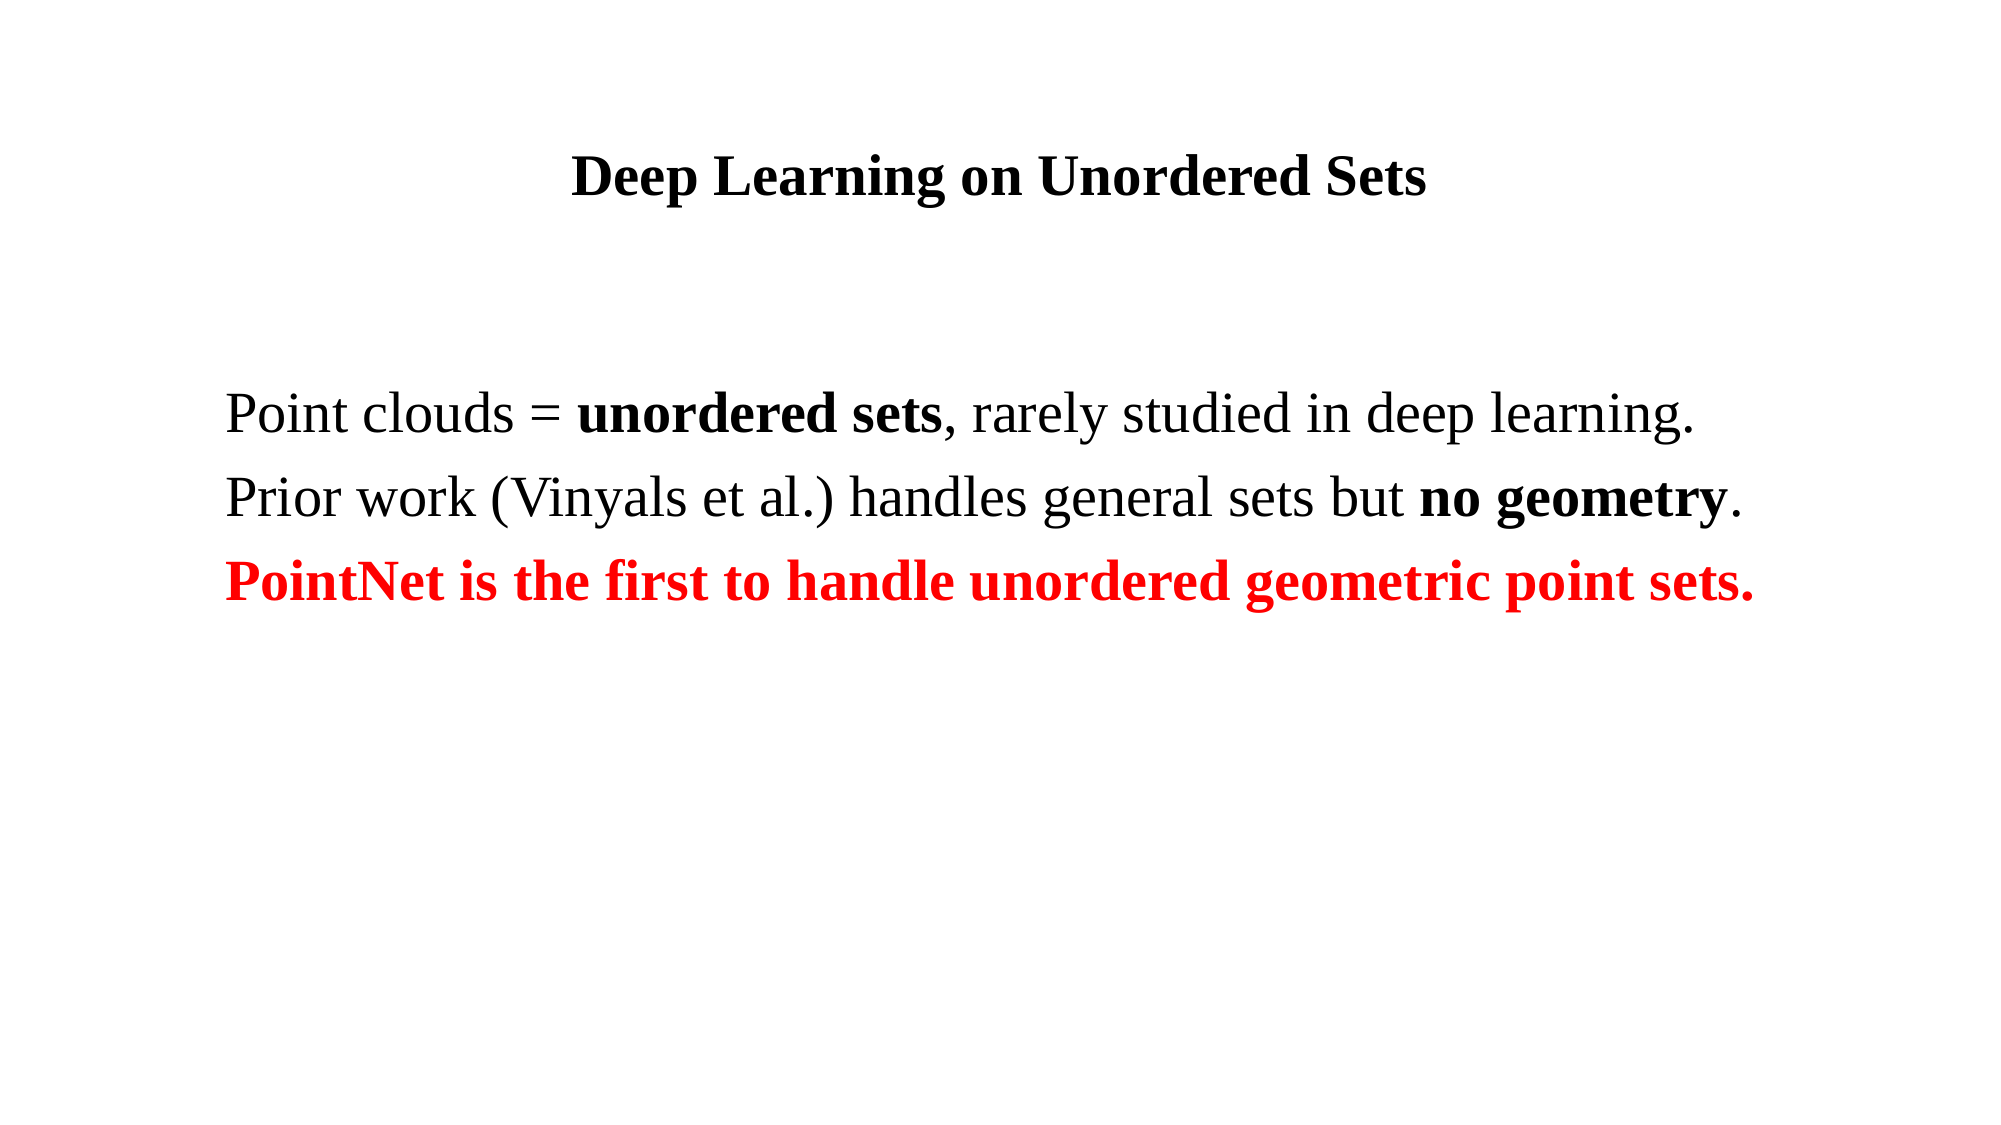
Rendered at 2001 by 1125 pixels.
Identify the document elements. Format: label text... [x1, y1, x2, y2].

text_box Deep Learning on Unordered Sets [489, 95, 1511, 216]
list Point clouds = unordered sets, rarely studied in deep learning. Prior work (Vinyals et al.) handles general sets but no geometry. PointNet is the first to handle unordered geometric point sets. [209, 374, 1961, 751]
